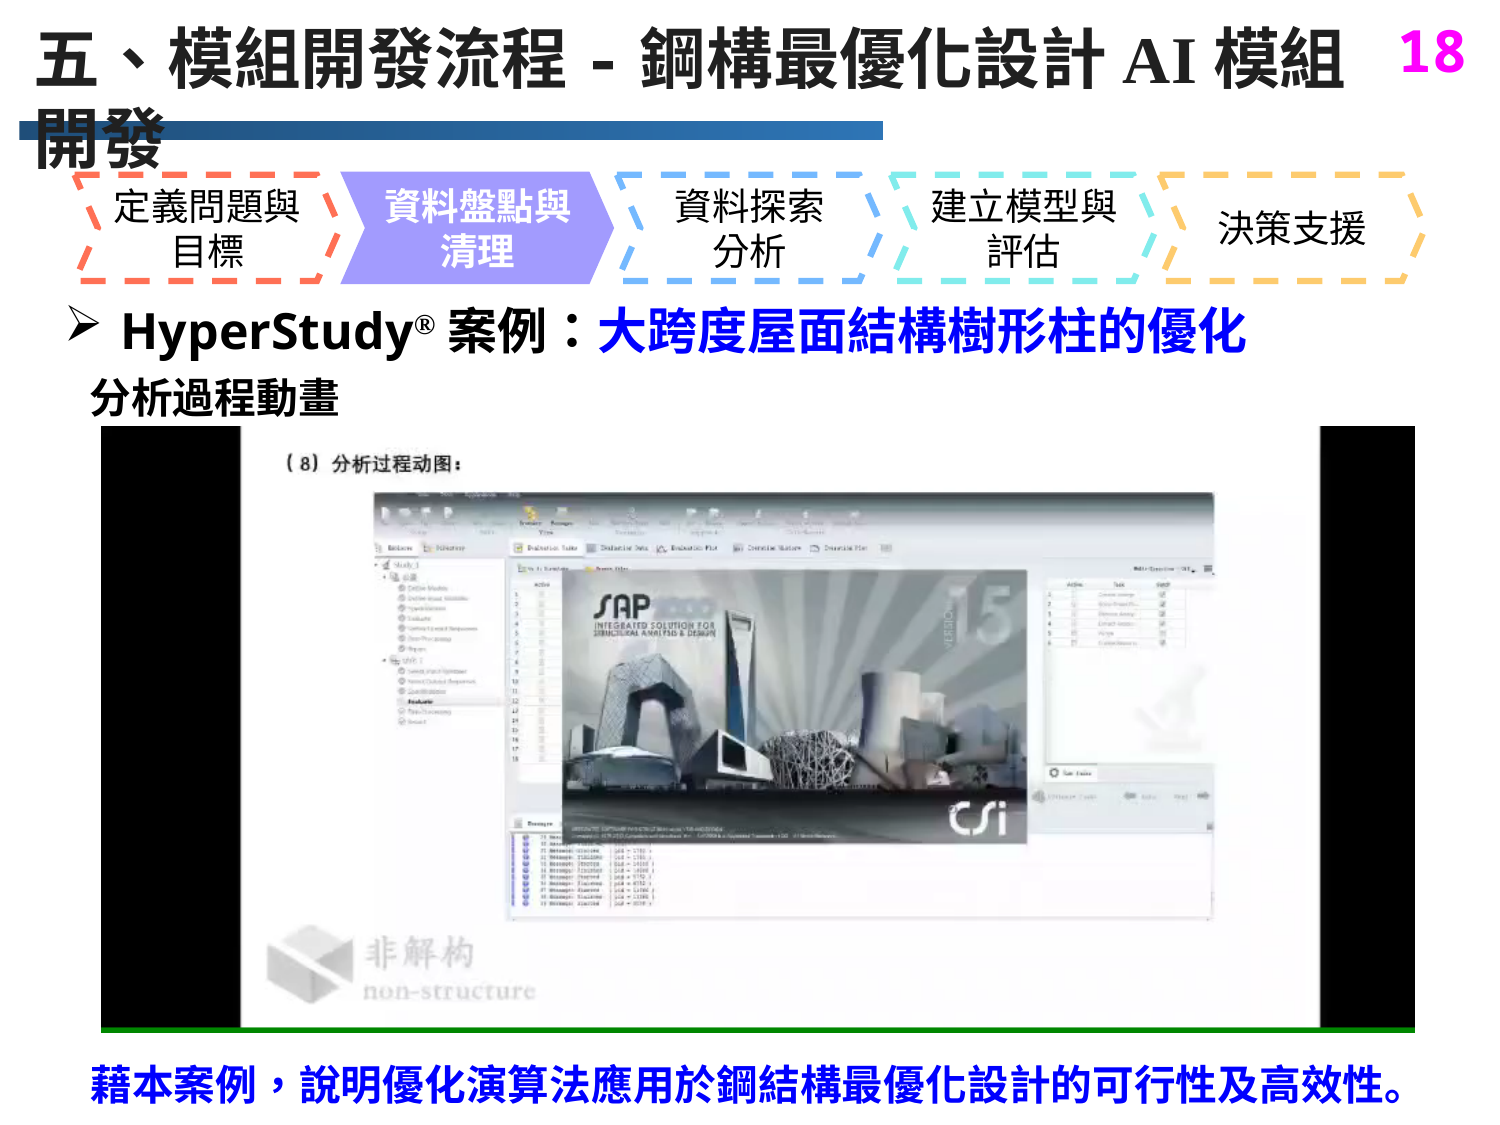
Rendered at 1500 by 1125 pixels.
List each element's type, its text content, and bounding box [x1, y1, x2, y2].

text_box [74, 174, 1426, 282]
text_box 分析過程動畫 [74, 359, 1447, 429]
text_box 五、模組開發流程-鋼構最優化設計AI模組開發 [33, 16, 1410, 177]
text_box HyperStudy®案例：大跨度屋面結構樹形柱的優化 [49, 289, 1415, 367]
text_box 藉本案例，說明優化演算法應用於鋼結構最優化設計的可行性及高效性。 [75, 1001, 1459, 1117]
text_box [100, 425, 1415, 1034]
text_box [18, 120, 33, 140]
